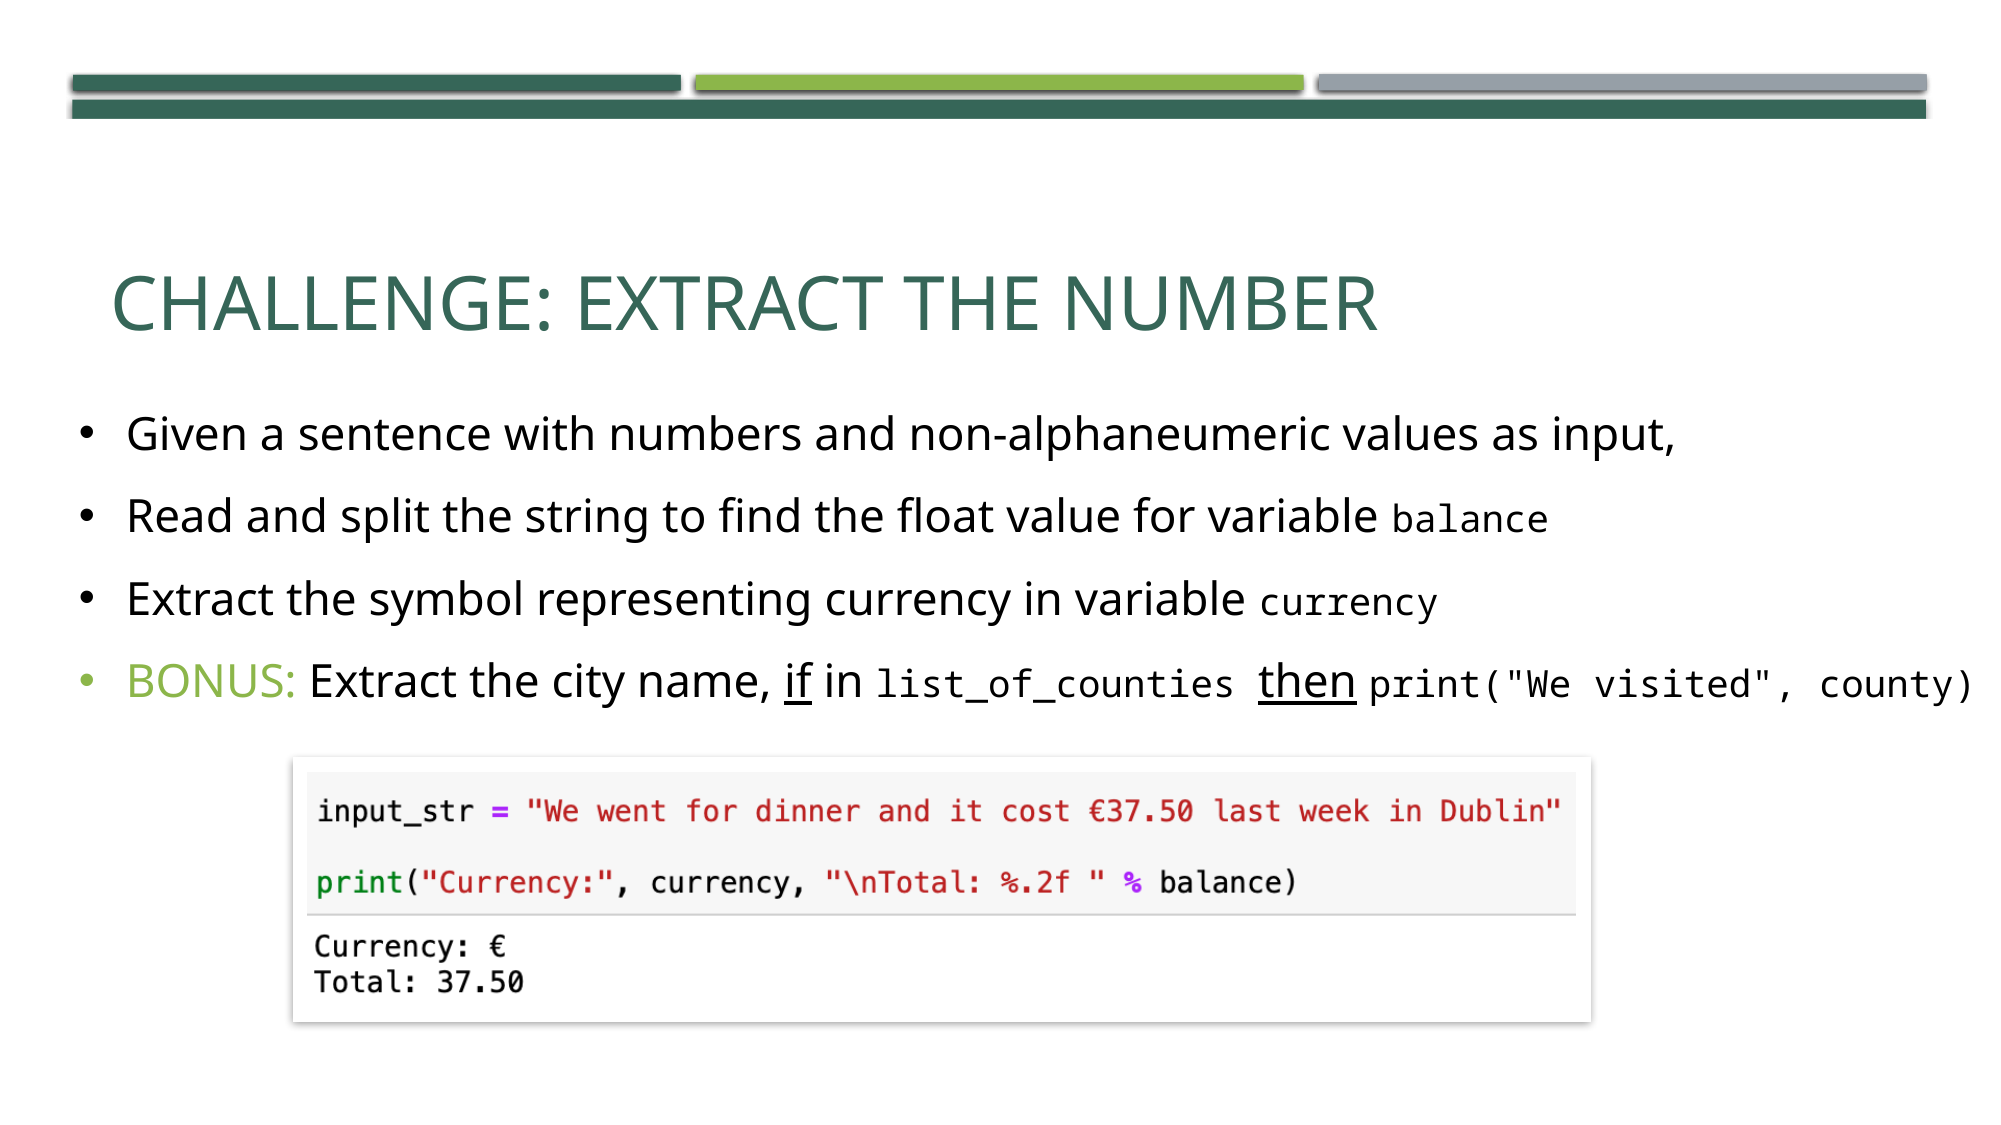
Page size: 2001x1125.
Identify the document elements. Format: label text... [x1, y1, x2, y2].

picture [306, 771, 1577, 1008]
title Challenge: extract the Number [95, 118, 1899, 354]
text_box Given a sentence with numbers and non-alphaneumeric values as input, Read and split the string to find the float value for variable balance Extract the symbol representing currency in variable currency BONUS: Extract the city name, if in list_of_counties then print("We visited", county) [64, 369, 1992, 715]
text_box [0, 117, 2000, 1125]
text_box [72, 74, 682, 92]
text_box [695, 74, 1304, 91]
text_box [1318, 73, 1928, 92]
